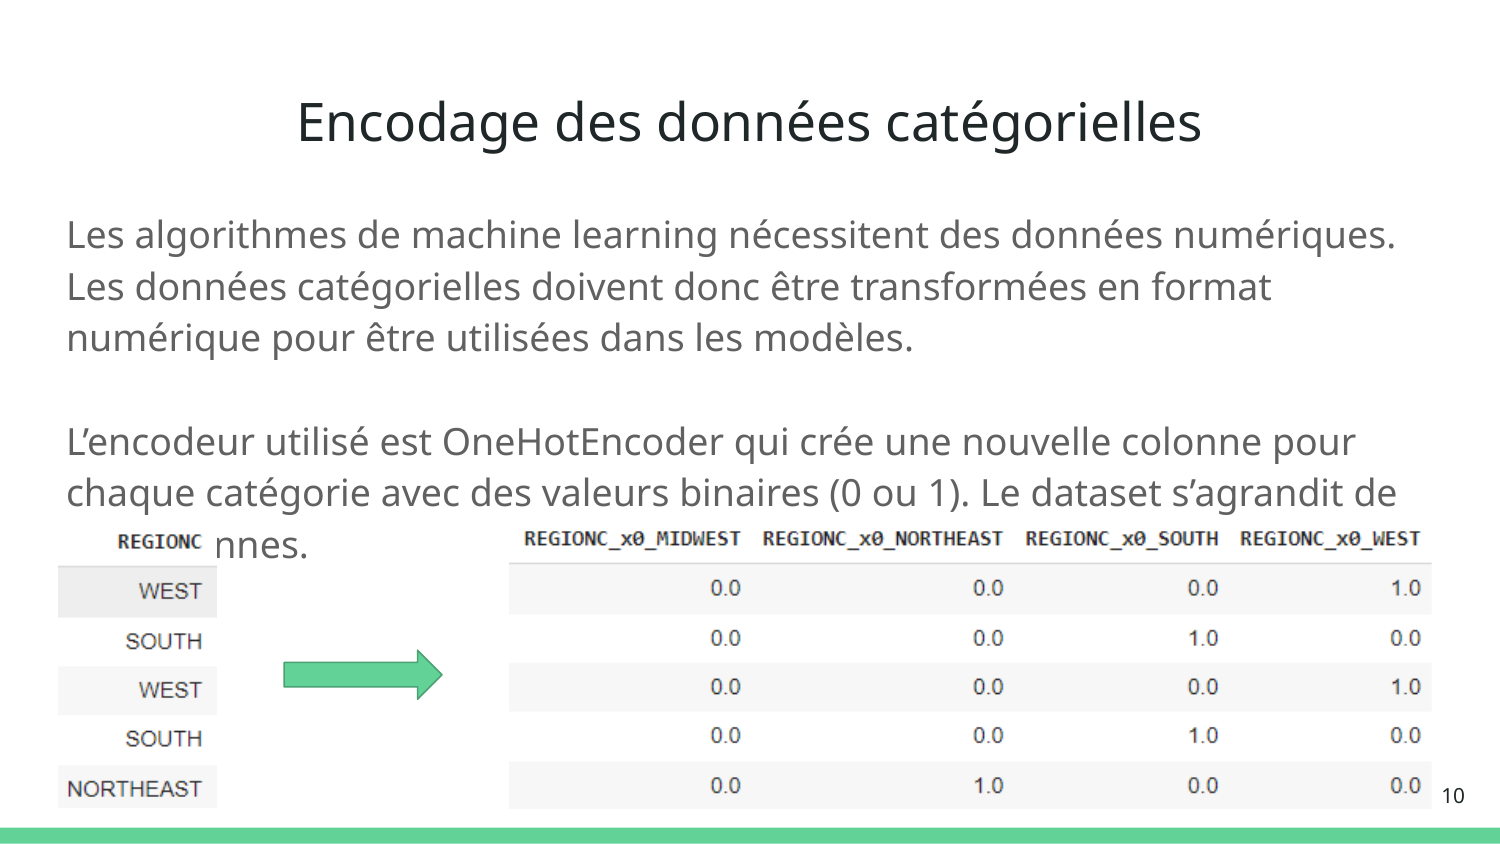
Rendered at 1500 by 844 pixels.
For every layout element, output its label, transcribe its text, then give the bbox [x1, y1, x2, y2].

picture [58, 519, 217, 808]
slide_number ‹#› [1389, 764, 1480, 830]
text_box [284, 650, 443, 700]
list Les algorithmes de machine learning nécessitent des données numériques. Les données catégorielles doivent donc être transformées en format numérique pour être utilisées dans les modèles. L’encodeur utilisé est OneHotEncoder qui crée une nouvelle colonne pour chaque catégorie avec des valeurs binaires (0 ou 1). Le dataset s’agrandit de 144 colonnes. [51, 189, 1449, 750]
title Encodage des données catégorielles [51, 72, 1449, 167]
picture [509, 518, 1443, 809]
